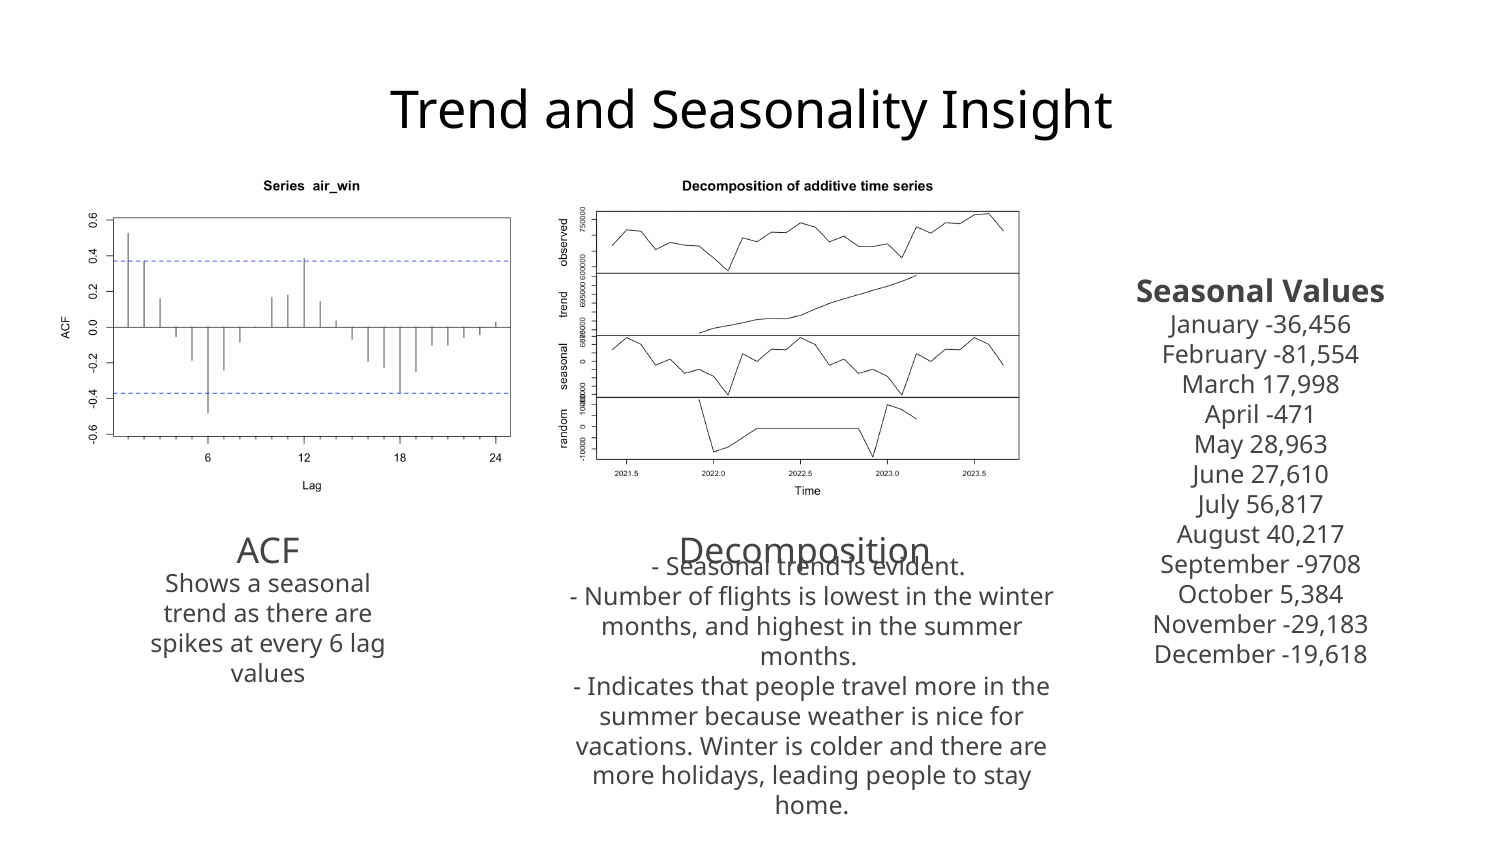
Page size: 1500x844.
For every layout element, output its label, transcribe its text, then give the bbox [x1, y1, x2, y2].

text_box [537, 527, 1087, 744]
text_box Seasonal Values January -36,456 February -81,554 March 17,998 April -471 May 28,963 June 27,610 July 56,817 August 40,217 September -9708 October 5,384 November -29,183 December -19,618 [1076, 411, 1445, 528]
picture [54, 171, 529, 504]
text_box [122, 527, 414, 686]
picture [546, 171, 1039, 504]
title Trend and Seasonality Insight [79, 68, 1426, 148]
